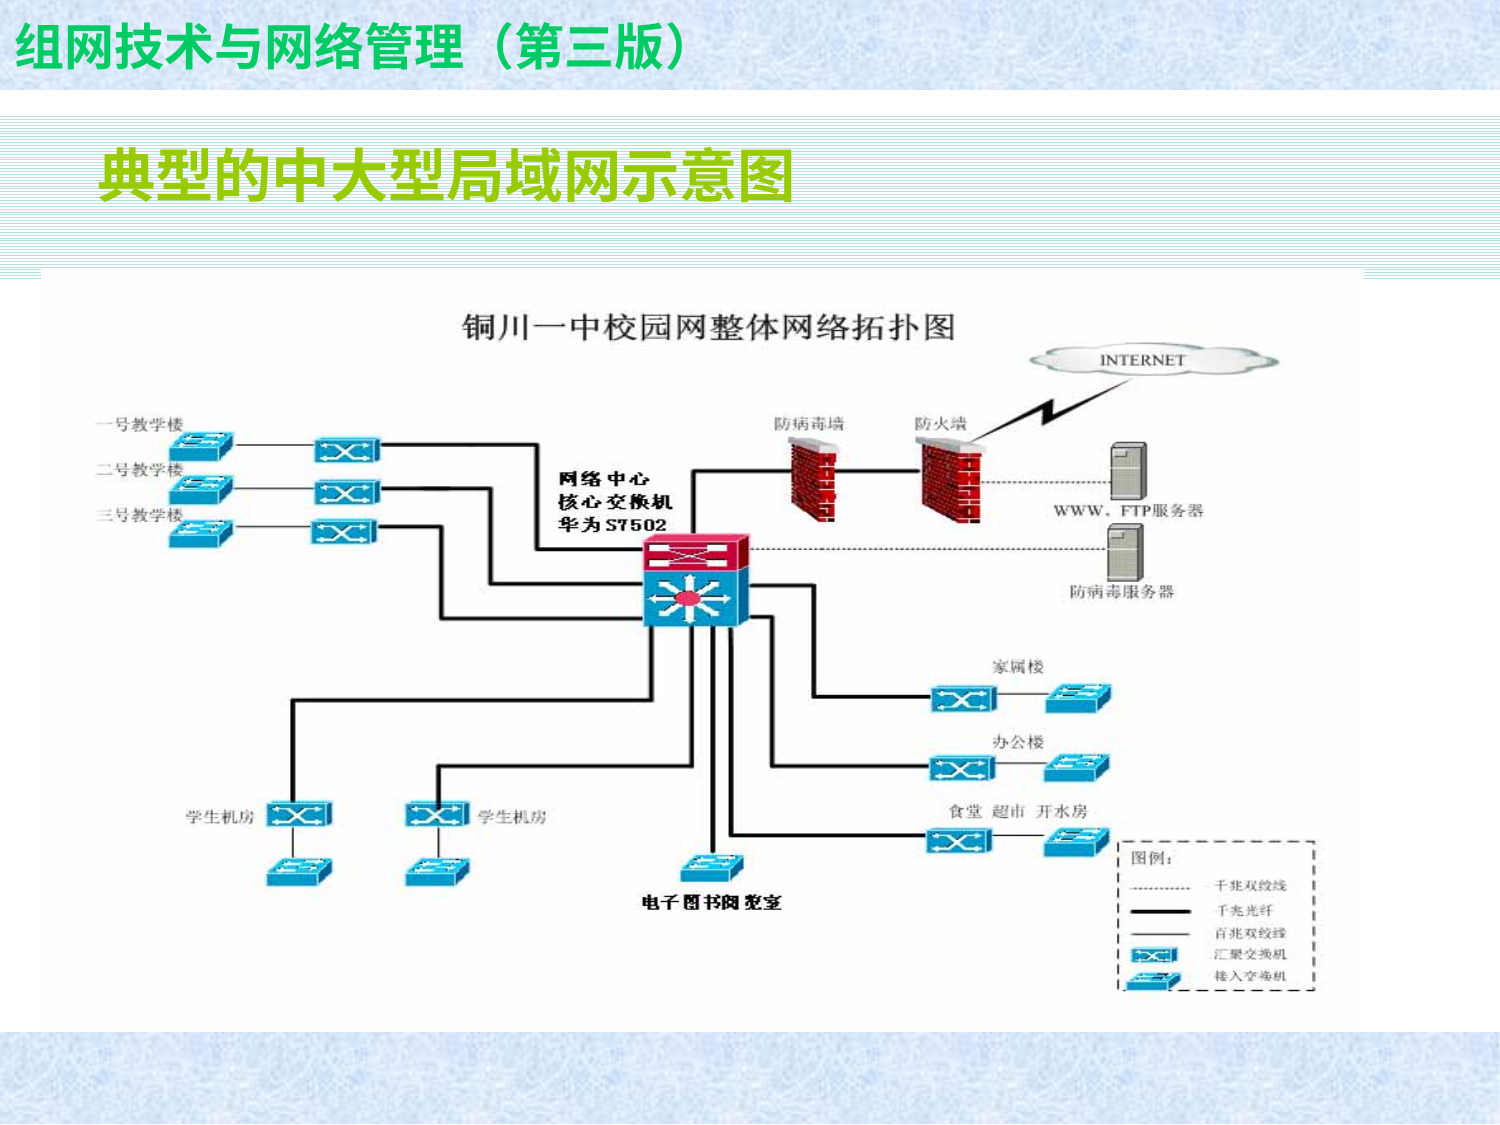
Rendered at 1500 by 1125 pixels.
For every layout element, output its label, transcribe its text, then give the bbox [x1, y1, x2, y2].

picture [0, 0, 1500, 90]
title 典型的中大型局域网示意图 [81, 105, 1361, 244]
picture [0, 269, 1500, 1124]
